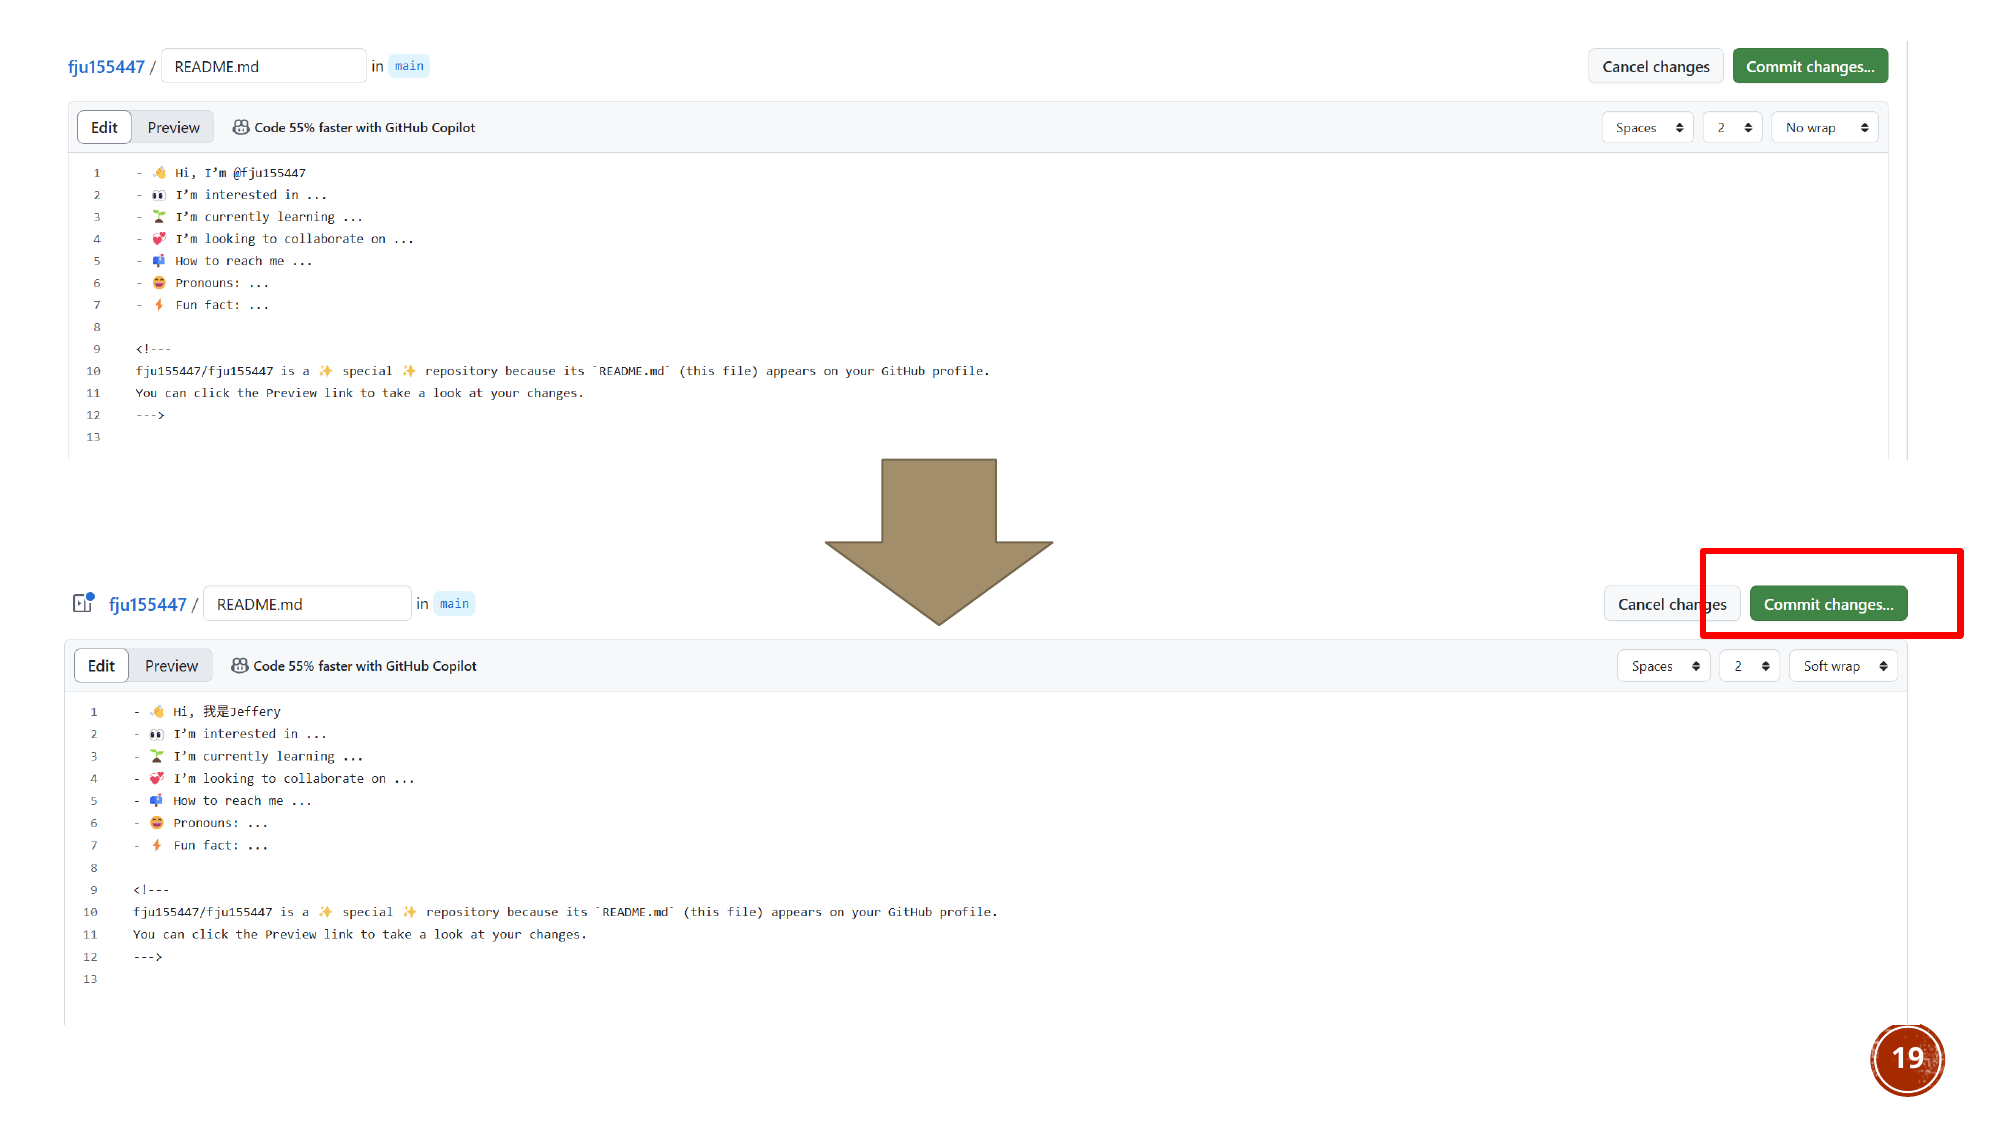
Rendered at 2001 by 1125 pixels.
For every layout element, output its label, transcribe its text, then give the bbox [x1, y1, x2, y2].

picture [64, 568, 1918, 1024]
picture [55, 42, 1908, 460]
slide_number 19 [1855, 1028, 1961, 1089]
text_box [824, 461, 1054, 567]
text_box [1702, 550, 1961, 637]
